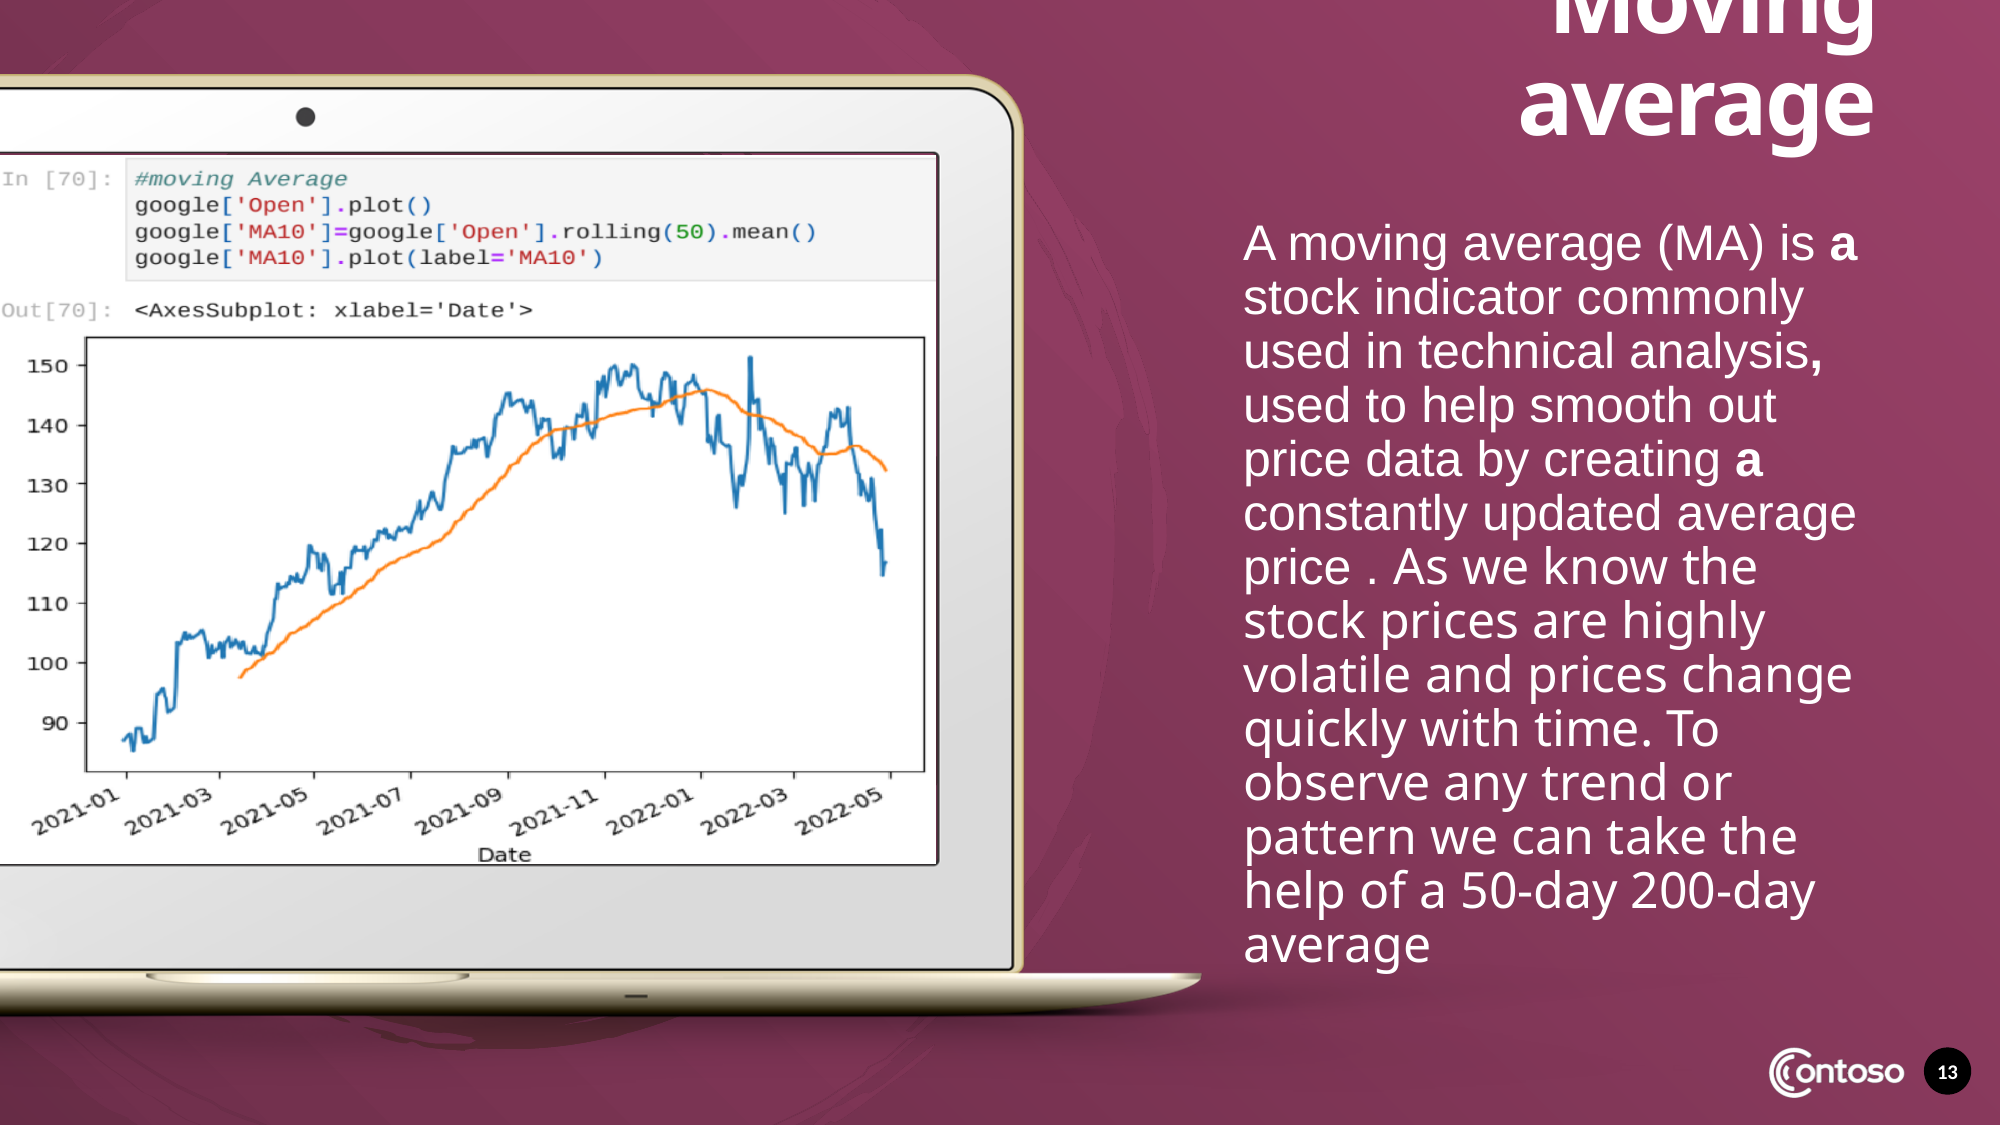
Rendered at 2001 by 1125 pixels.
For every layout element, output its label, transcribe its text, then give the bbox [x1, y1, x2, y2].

picture [1764, 1043, 1909, 1099]
subtitle A moving average (MA) is a stock indicator commonly used in technical analysis, used to help smooth out price data by creating a constantly updated average price . As we know the stock prices are highly volatile and prices change quickly with time. To observe any trend or pattern we can take the help of a 50-day 200-day average [1243, 217, 1877, 379]
title Moving average [1243, 37, 1877, 156]
slide_number 13 [1923, 1047, 1972, 1095]
picture [0, 74, 1757, 1092]
